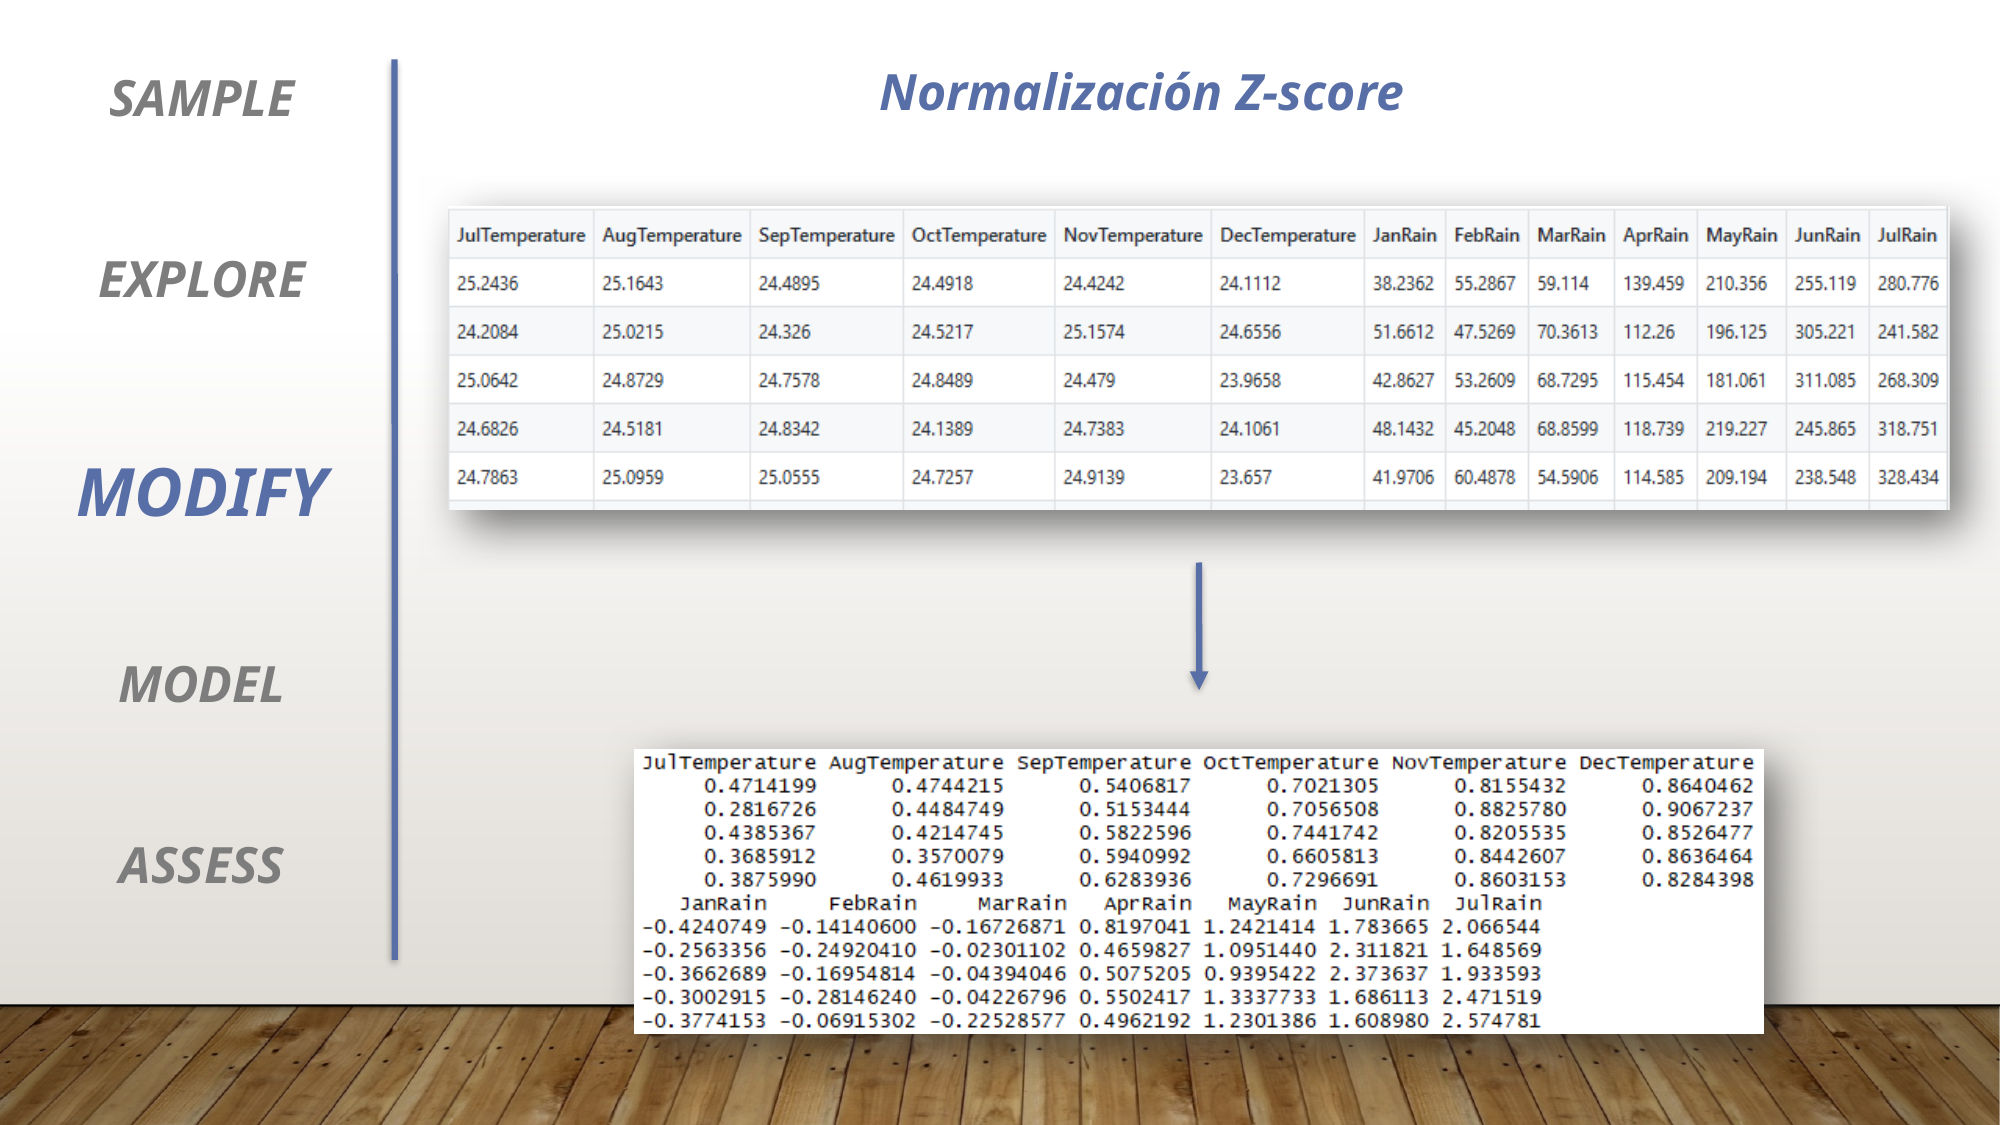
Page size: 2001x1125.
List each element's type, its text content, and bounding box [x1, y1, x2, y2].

text_box EXPLORE [49, 240, 354, 316]
text_box Normalización Z-score [833, 53, 1451, 128]
text_box [391, 59, 398, 960]
text_box ASSESS [49, 826, 354, 902]
picture [447, 206, 1950, 510]
text_box MODIFY [49, 442, 354, 538]
text_box [1189, 562, 1209, 691]
picture [0, 749, 2000, 1125]
text_box SAMPLE [49, 59, 354, 134]
text_box MODEL [49, 645, 354, 720]
